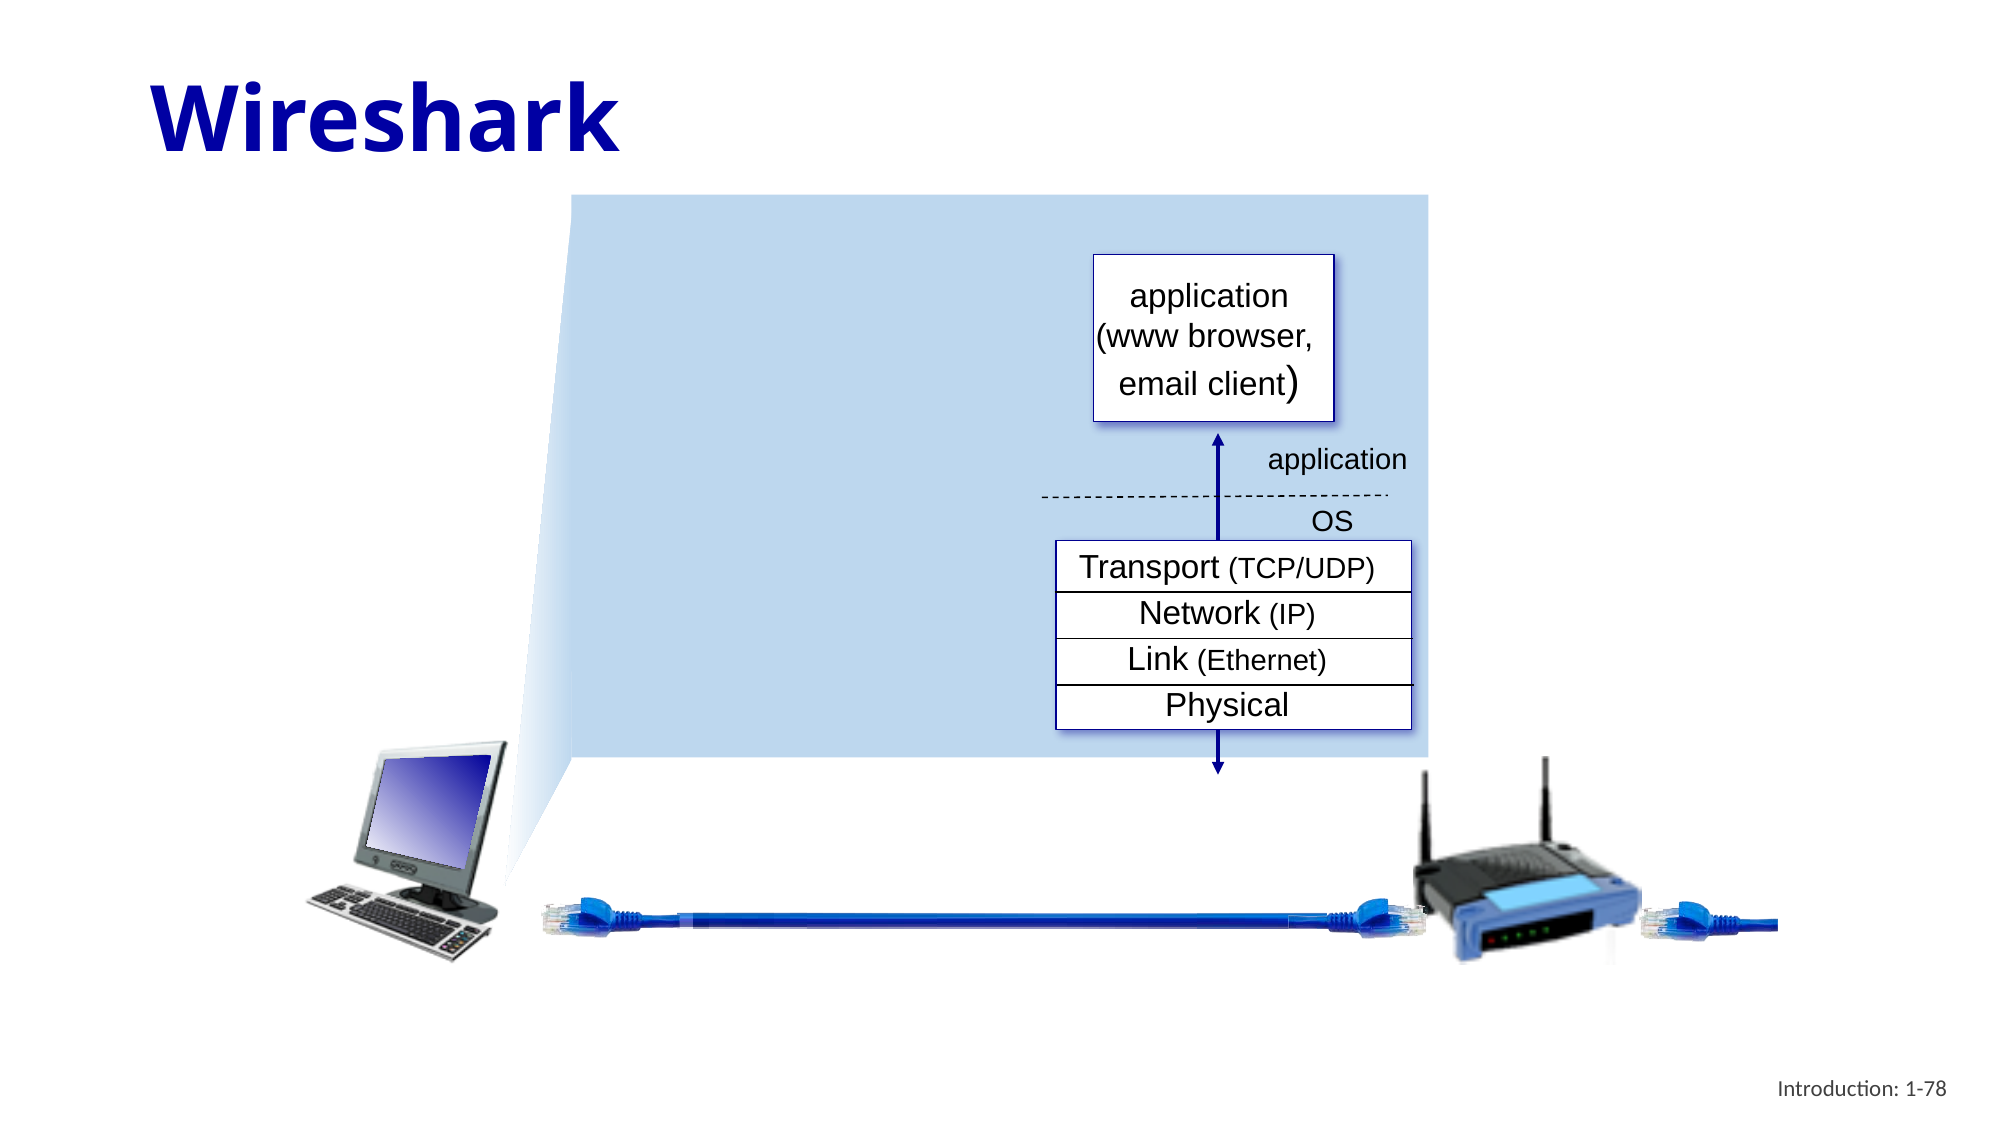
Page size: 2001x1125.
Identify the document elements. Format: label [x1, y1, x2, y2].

text_box [257, 194, 1429, 980]
title [135, 47, 1861, 195]
slide_number [1512, 1056, 1963, 1117]
picture [477, 755, 1778, 1019]
